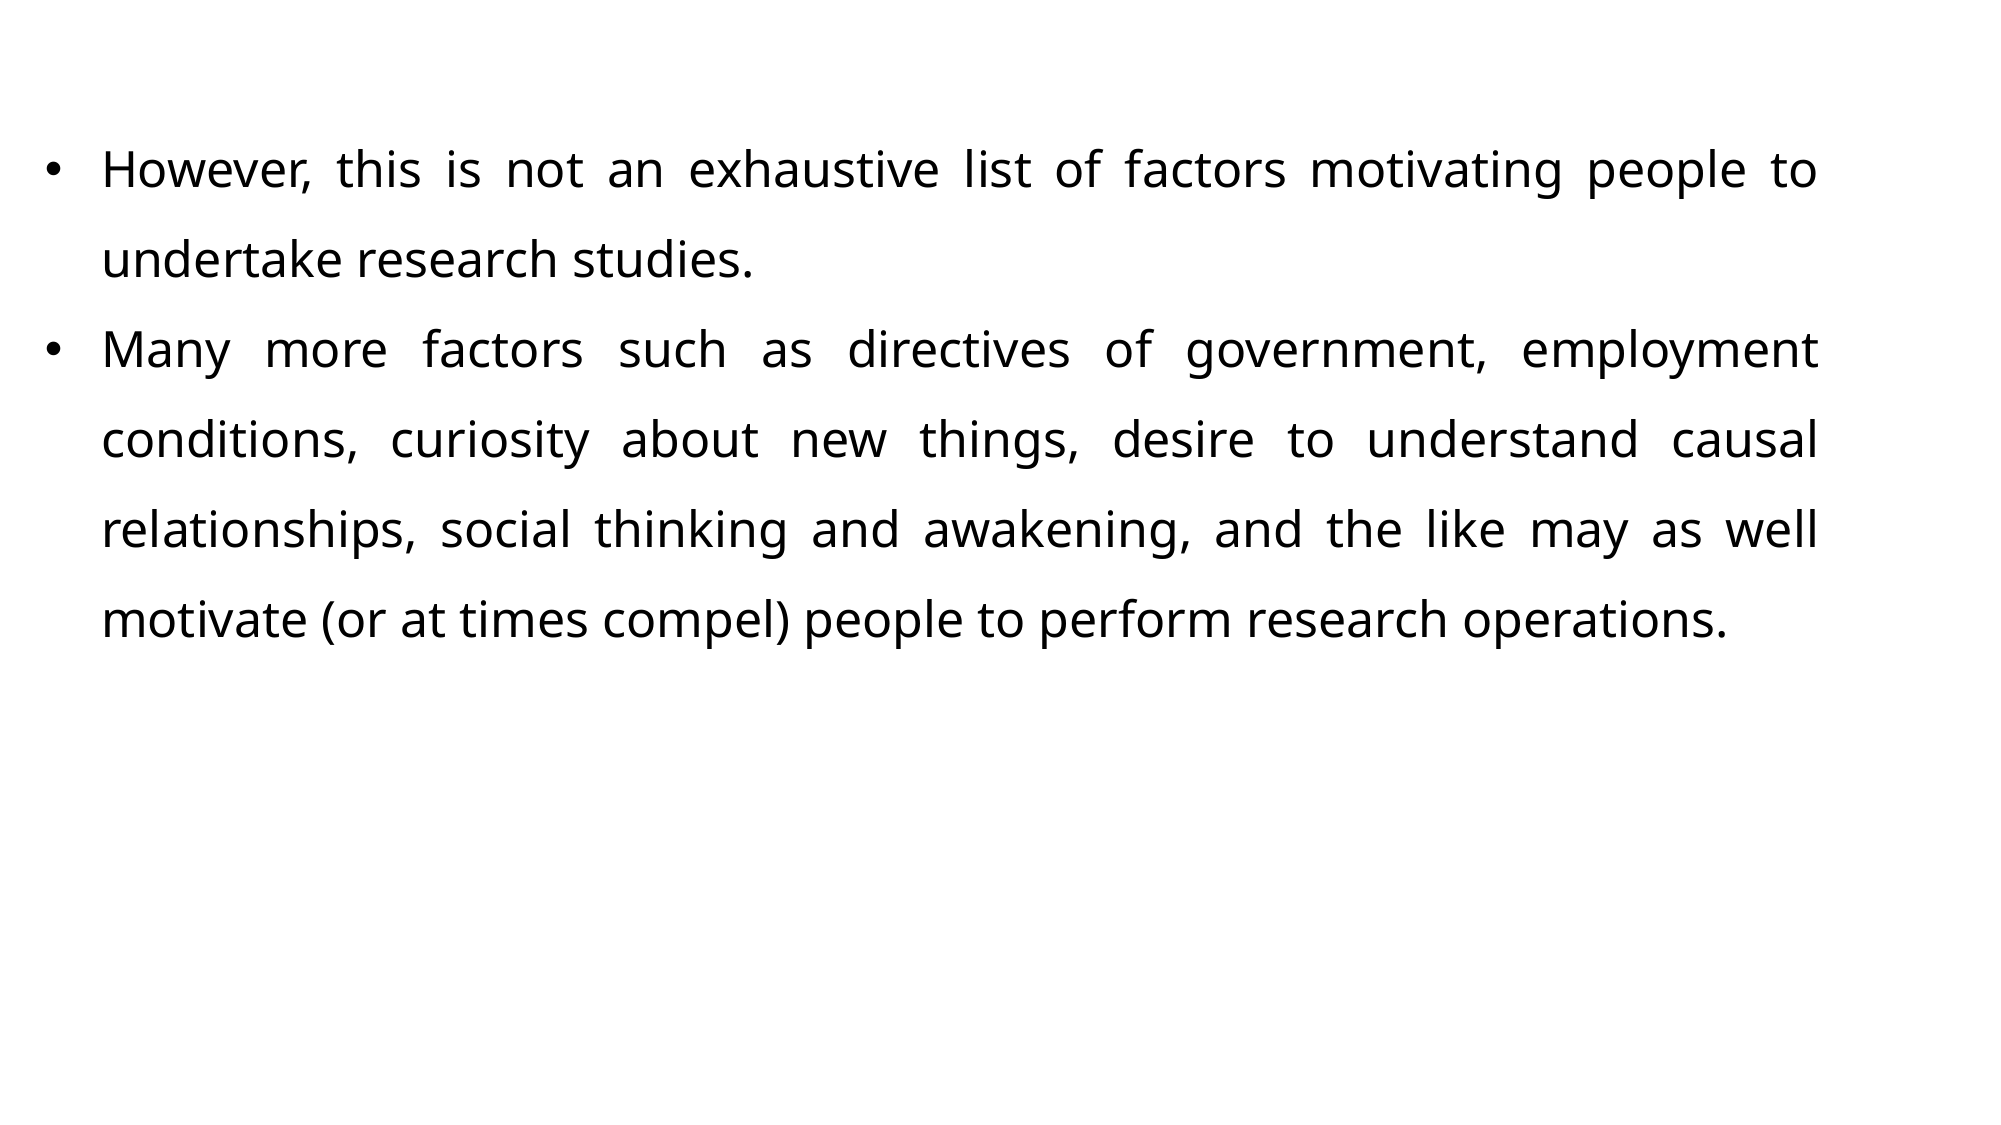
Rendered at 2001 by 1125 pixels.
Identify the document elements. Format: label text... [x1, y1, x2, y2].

text_box However, this is not an exhaustive list of factors motivating people to undertake research studies. Many more factors such as directives of government, employment conditions, curiosity about new things, desire to understand causal relationships, social thinking and awakening, and the like may as well motivate (or at times compel) people to perform research operations. [30, 100, 1835, 656]
